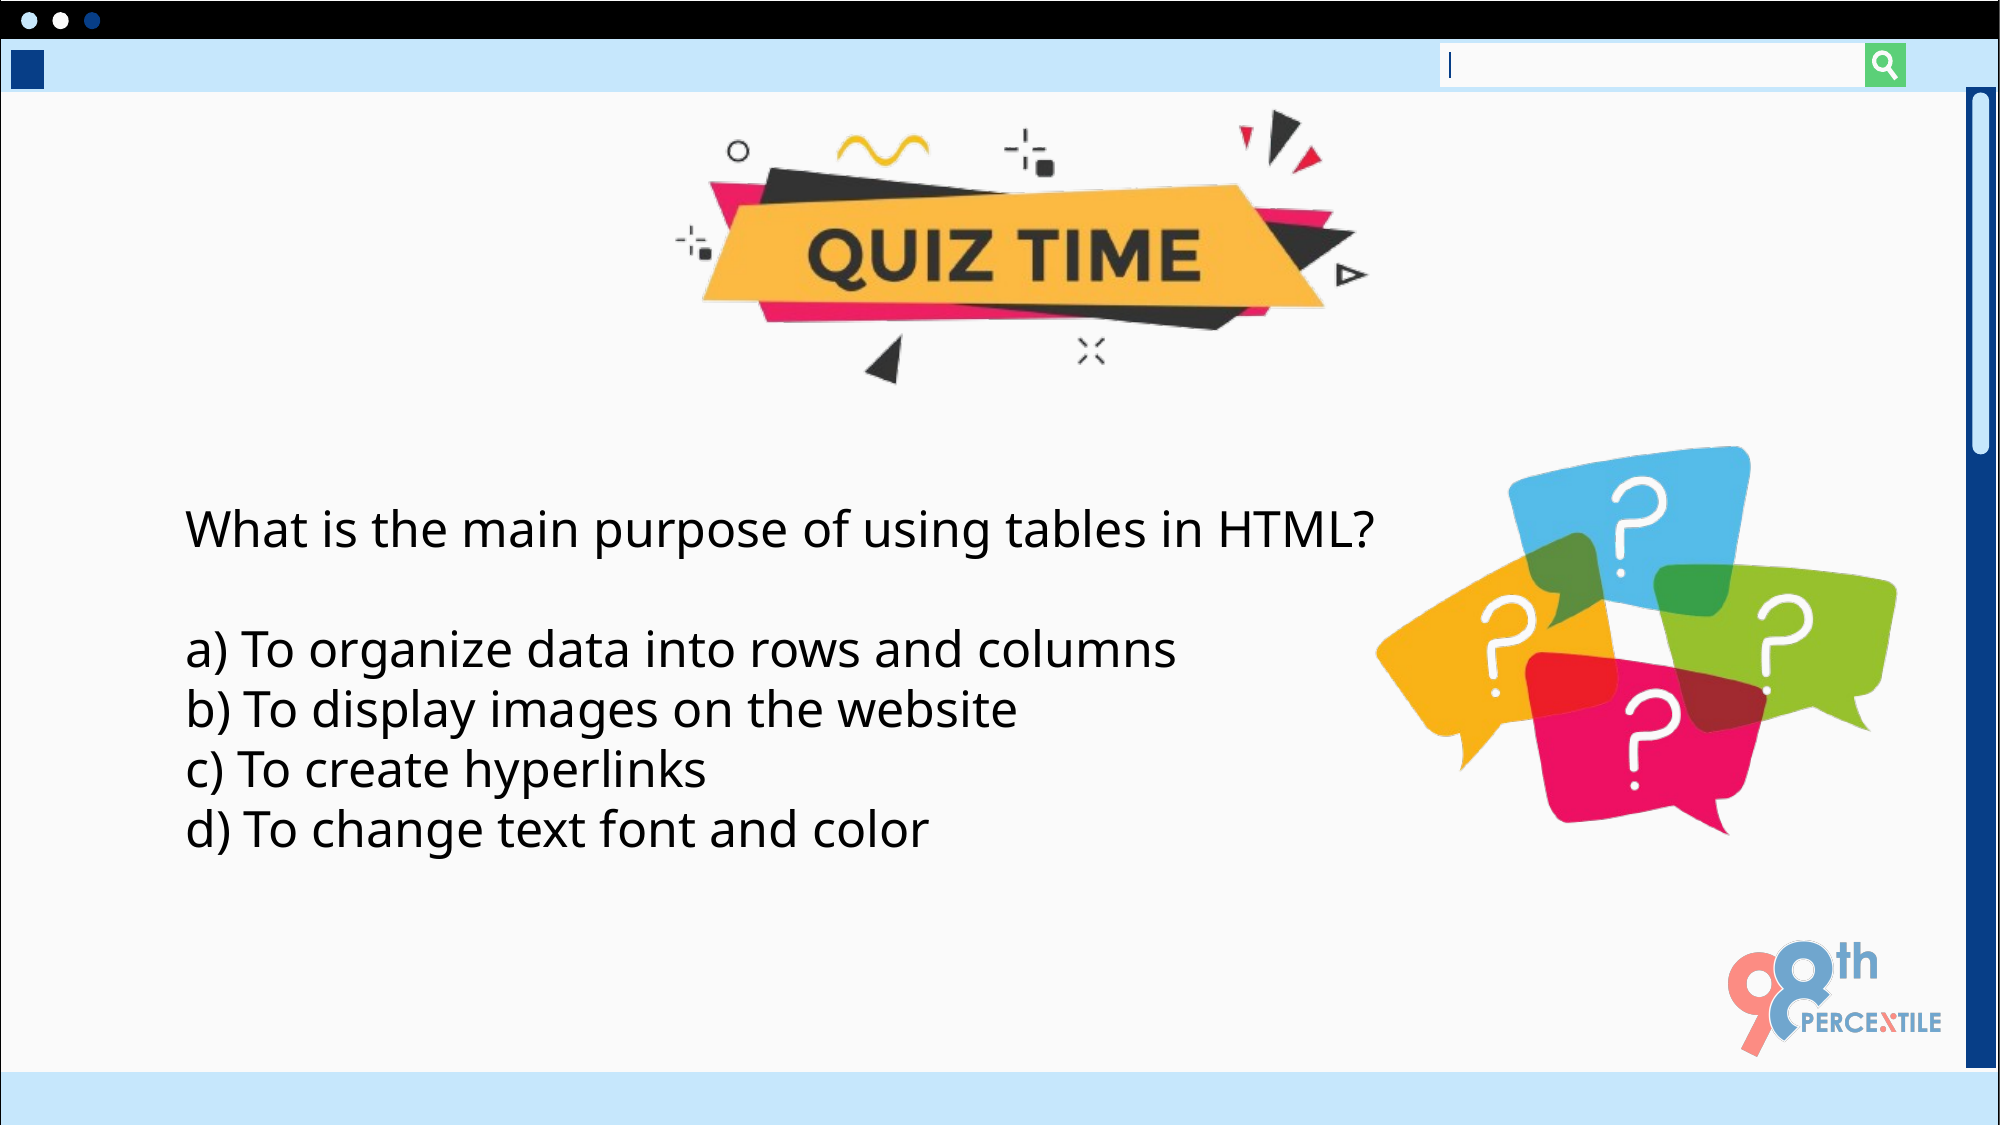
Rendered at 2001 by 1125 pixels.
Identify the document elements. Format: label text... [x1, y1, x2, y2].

picture [1724, 938, 1944, 1061]
list What is the main purpose of using tables in HTML? a) To organize data into rows and columns b) To display images on the website c) To create hyperlinks d) To change text font and color [136, 482, 1405, 1125]
picture [521, 0, 1913, 923]
